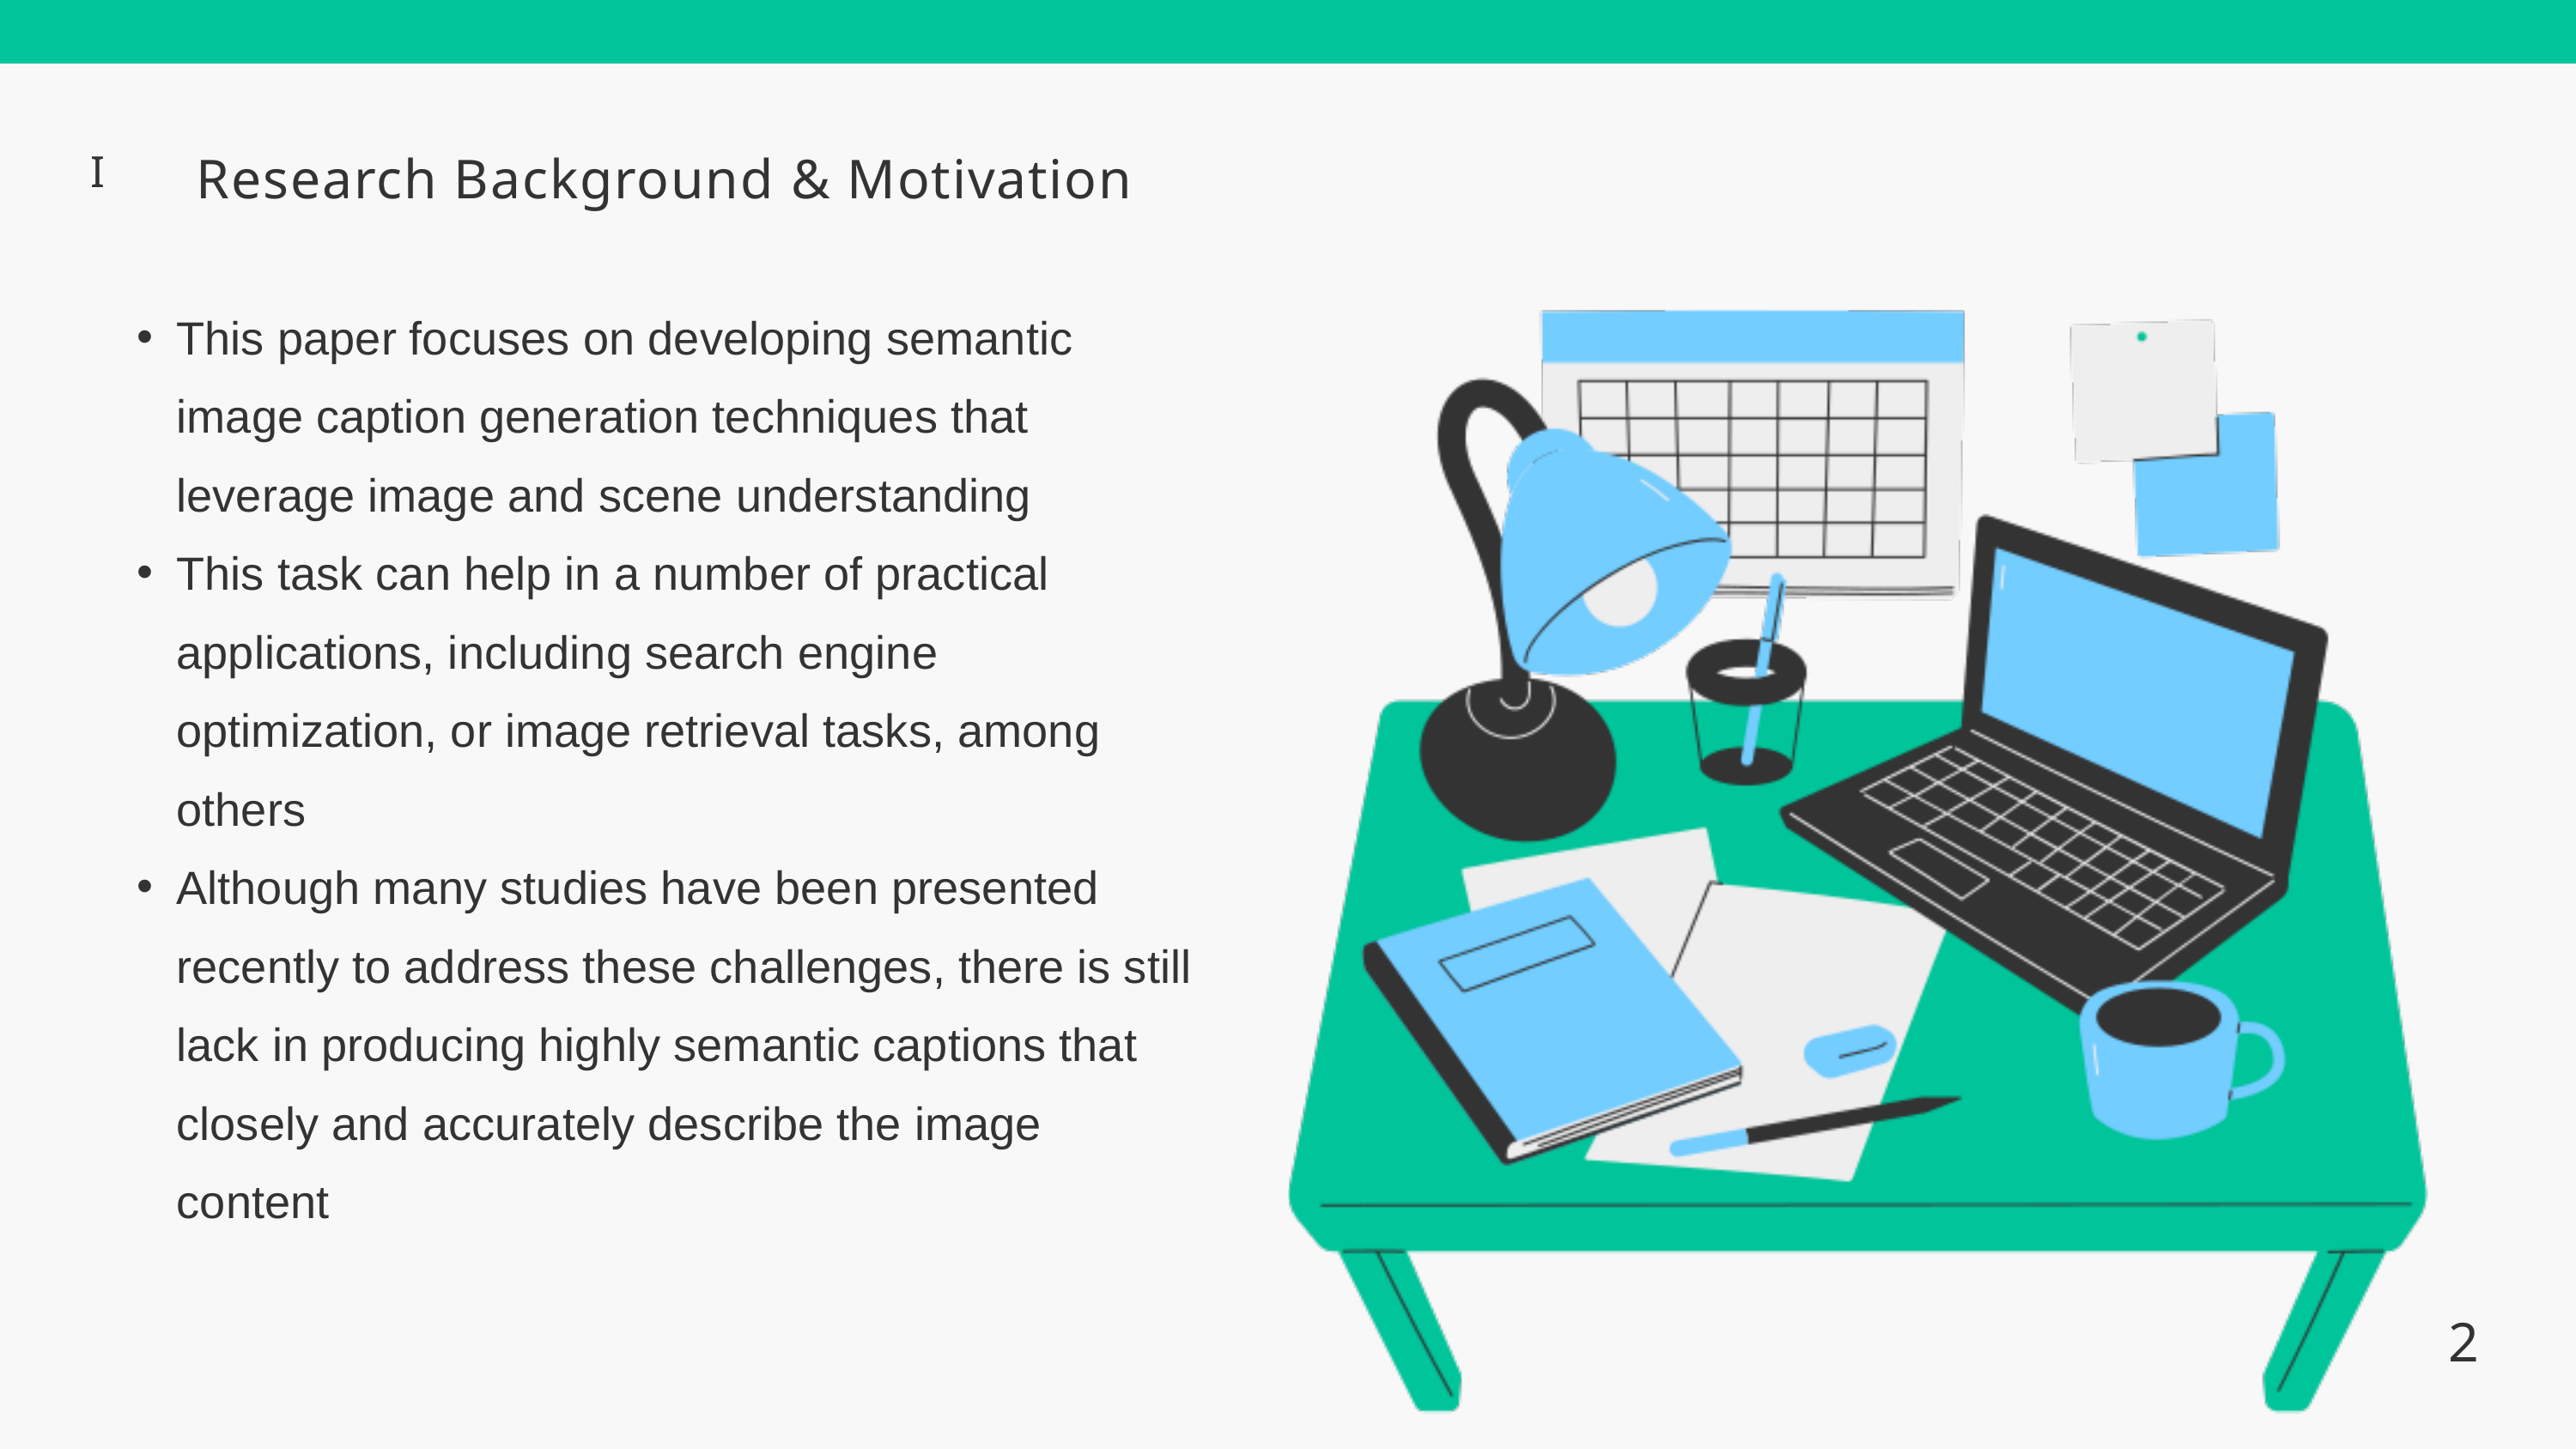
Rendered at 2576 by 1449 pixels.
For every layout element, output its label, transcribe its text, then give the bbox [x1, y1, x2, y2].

text_box [1287, 309, 2428, 1414]
text_box 2 [2383, 1286, 2480, 1373]
text_box I [59, 144, 136, 197]
text_box This paper focuses on developing semantic image caption generation techniques that leverage image and scene understanding This task can help in a number of practical applications, including search engine optimization, or image retrieval tasks, among others Although many studies have been presented recently to address these challenges, there is still lack in producing highly semantic captions that closely and accurately describe the image content [97, 285, 1199, 1228]
text_box Research Background & Motivation [196, 144, 1689, 209]
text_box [0, 0, 2576, 64]
